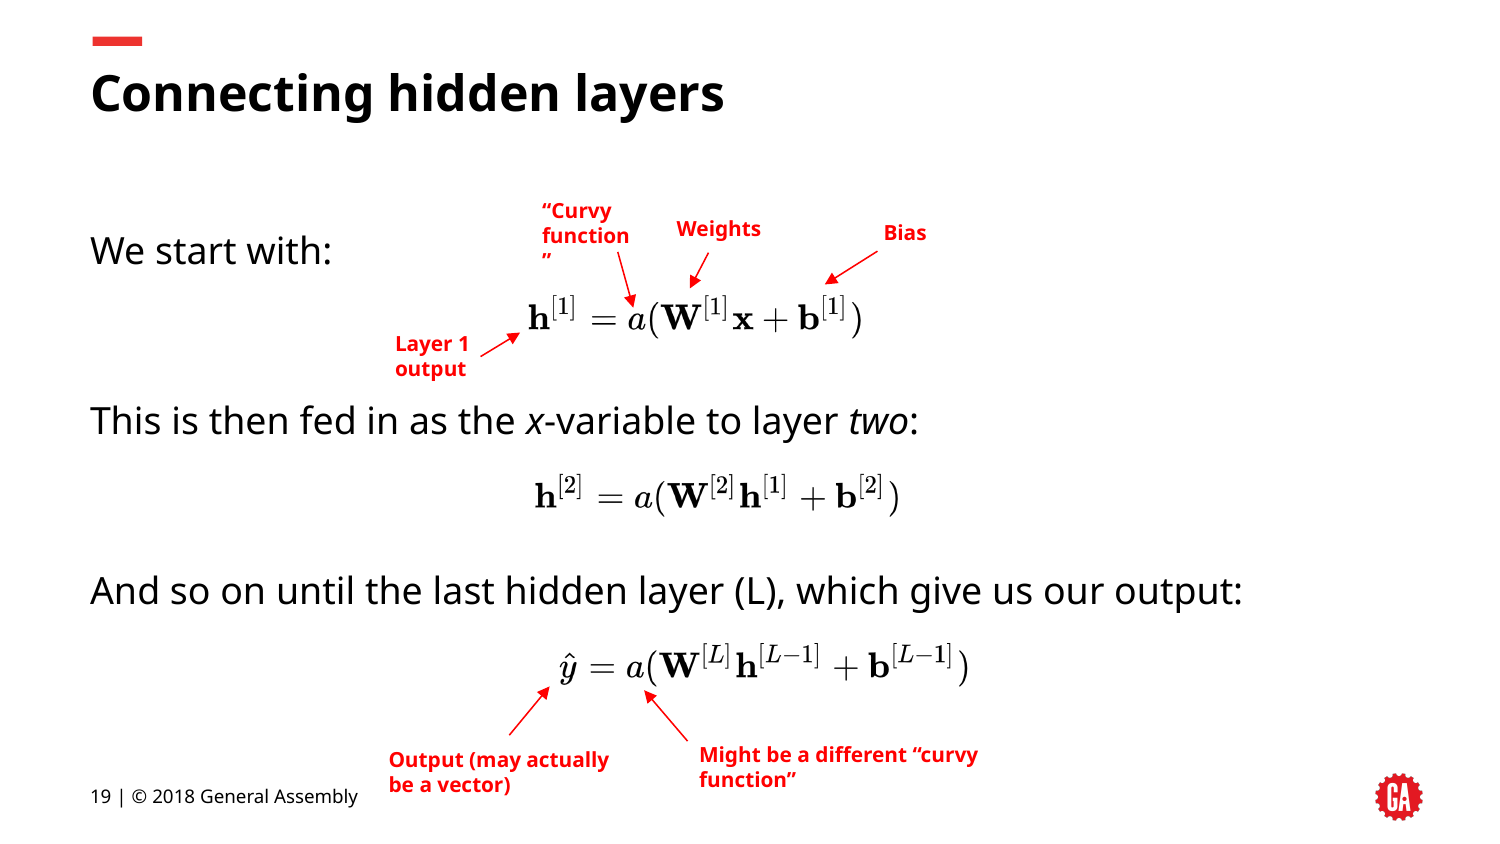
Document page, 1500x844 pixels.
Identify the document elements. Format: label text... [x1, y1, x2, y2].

picture [526, 292, 864, 341]
text_box Weights [661, 200, 782, 253]
text_box “Curvy function” [527, 183, 647, 253]
slide_number 19 | © 2018 General Assembly [75, 764, 545, 830]
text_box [824, 250, 878, 285]
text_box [689, 252, 709, 289]
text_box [480, 332, 521, 357]
text_box Might be a different “curvy function” [684, 726, 1001, 800]
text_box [617, 251, 634, 308]
picture [557, 640, 971, 689]
picture [1373, 771, 1425, 823]
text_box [643, 689, 688, 742]
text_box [509, 686, 550, 736]
text_box Layer 1 output [379, 315, 500, 368]
text_box Output (may actually be a vector) [373, 731, 638, 805]
list We start with: This is then fed in as the x-variable to layer two: And so on until the last hidden layer (L), which give us our output: [75, 205, 1424, 688]
title Connecting hidden layers [75, 46, 1473, 140]
text_box Bias [868, 205, 944, 258]
picture [532, 470, 902, 520]
